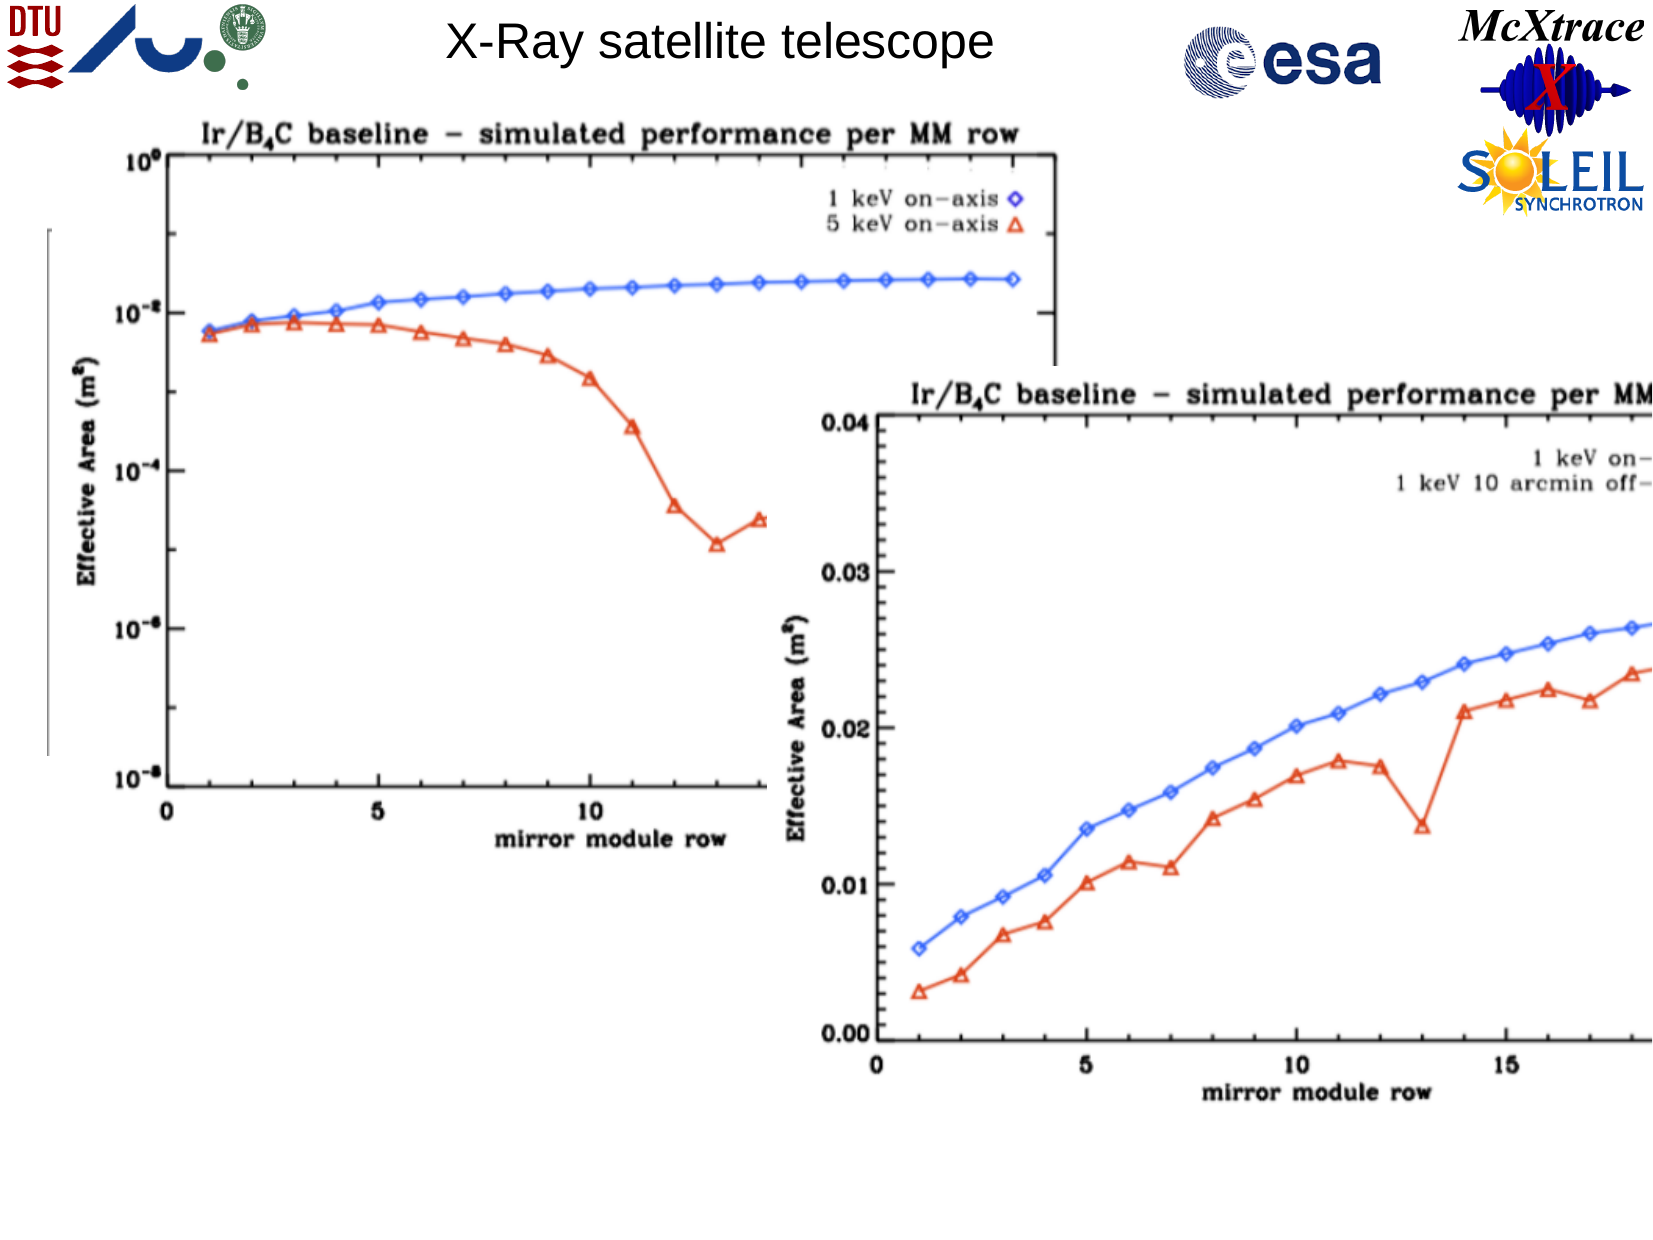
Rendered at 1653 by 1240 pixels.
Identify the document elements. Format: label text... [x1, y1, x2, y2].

picture [1422, 4, 1644, 217]
picture [5, 5, 65, 89]
picture [15, 10, 20, 32]
text_box X-Ray satellite telescope [236, 8, 1205, 69]
picture [67, 0, 276, 90]
picture [1168, 11, 1402, 114]
picture [35, 107, 1653, 1104]
picture [21, 85, 50, 89]
picture [50, 5, 55, 32]
